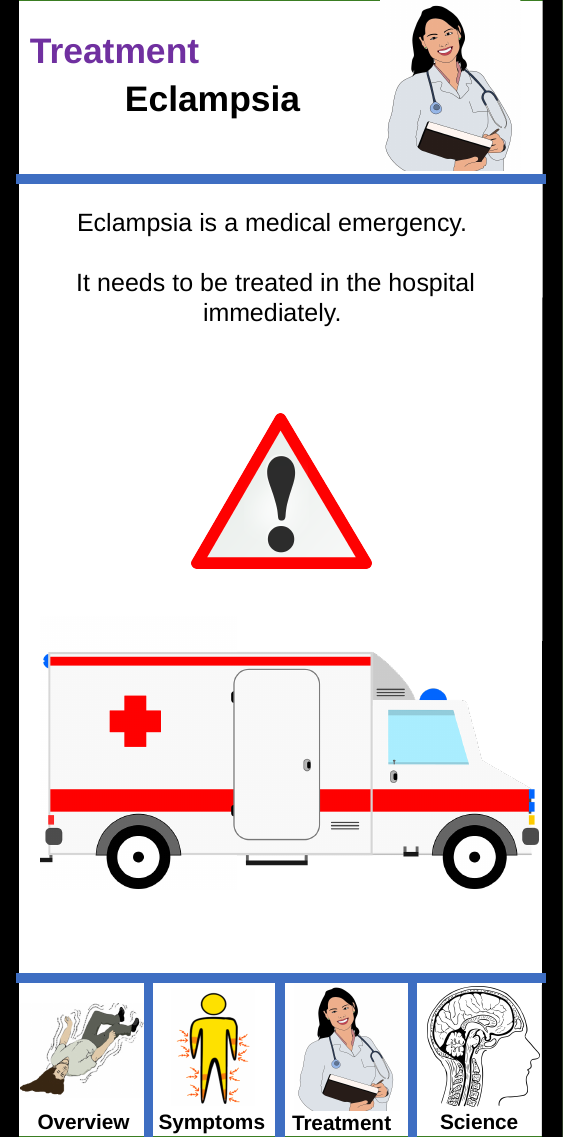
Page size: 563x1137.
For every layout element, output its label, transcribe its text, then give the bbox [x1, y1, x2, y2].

text_box Eclampsia is a medical emergency. It needs to be treated in the hospital immediately. [27, 199, 525, 335]
picture [40, 615, 539, 891]
picture [170, 987, 256, 1106]
picture [19, 1002, 145, 1099]
picture [294, 983, 401, 1111]
picture [426, 985, 541, 1108]
picture [190, 412, 372, 569]
list Eclampsia [16, 84, 410, 178]
picture [380, 0, 521, 171]
